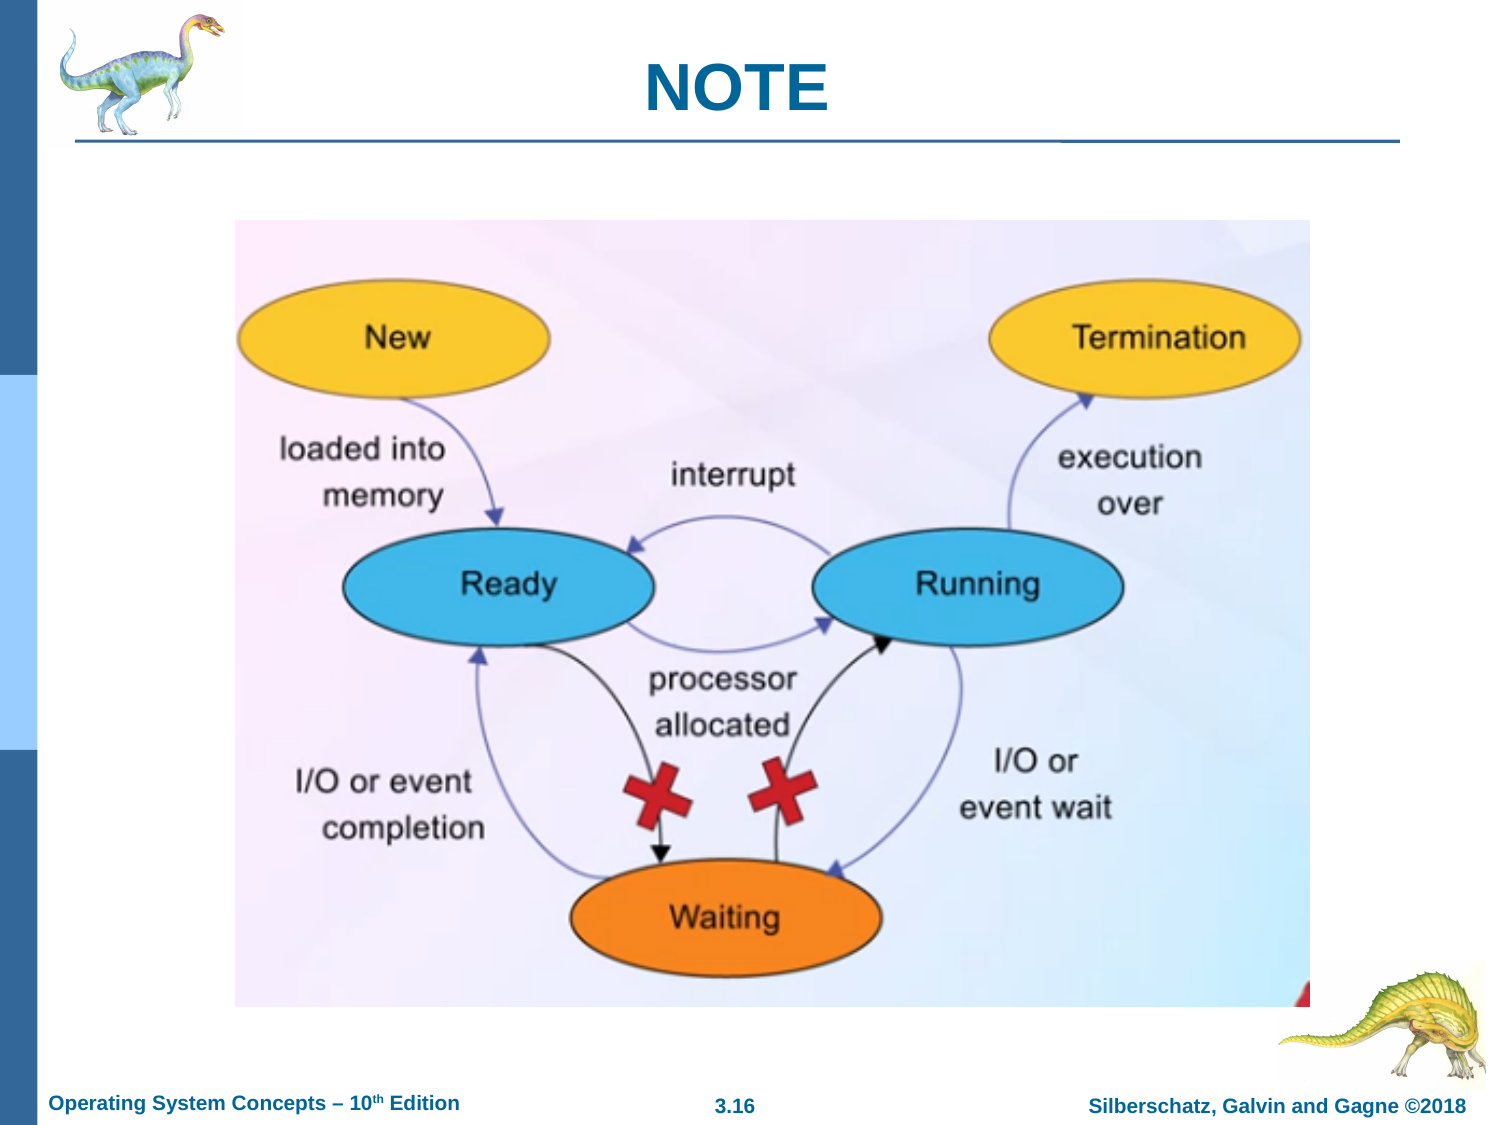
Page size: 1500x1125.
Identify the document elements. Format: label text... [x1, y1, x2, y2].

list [235, 220, 1311, 1007]
picture [1275, 959, 1486, 1090]
picture [46, 0, 243, 149]
title NOTE [75, 36, 1400, 132]
